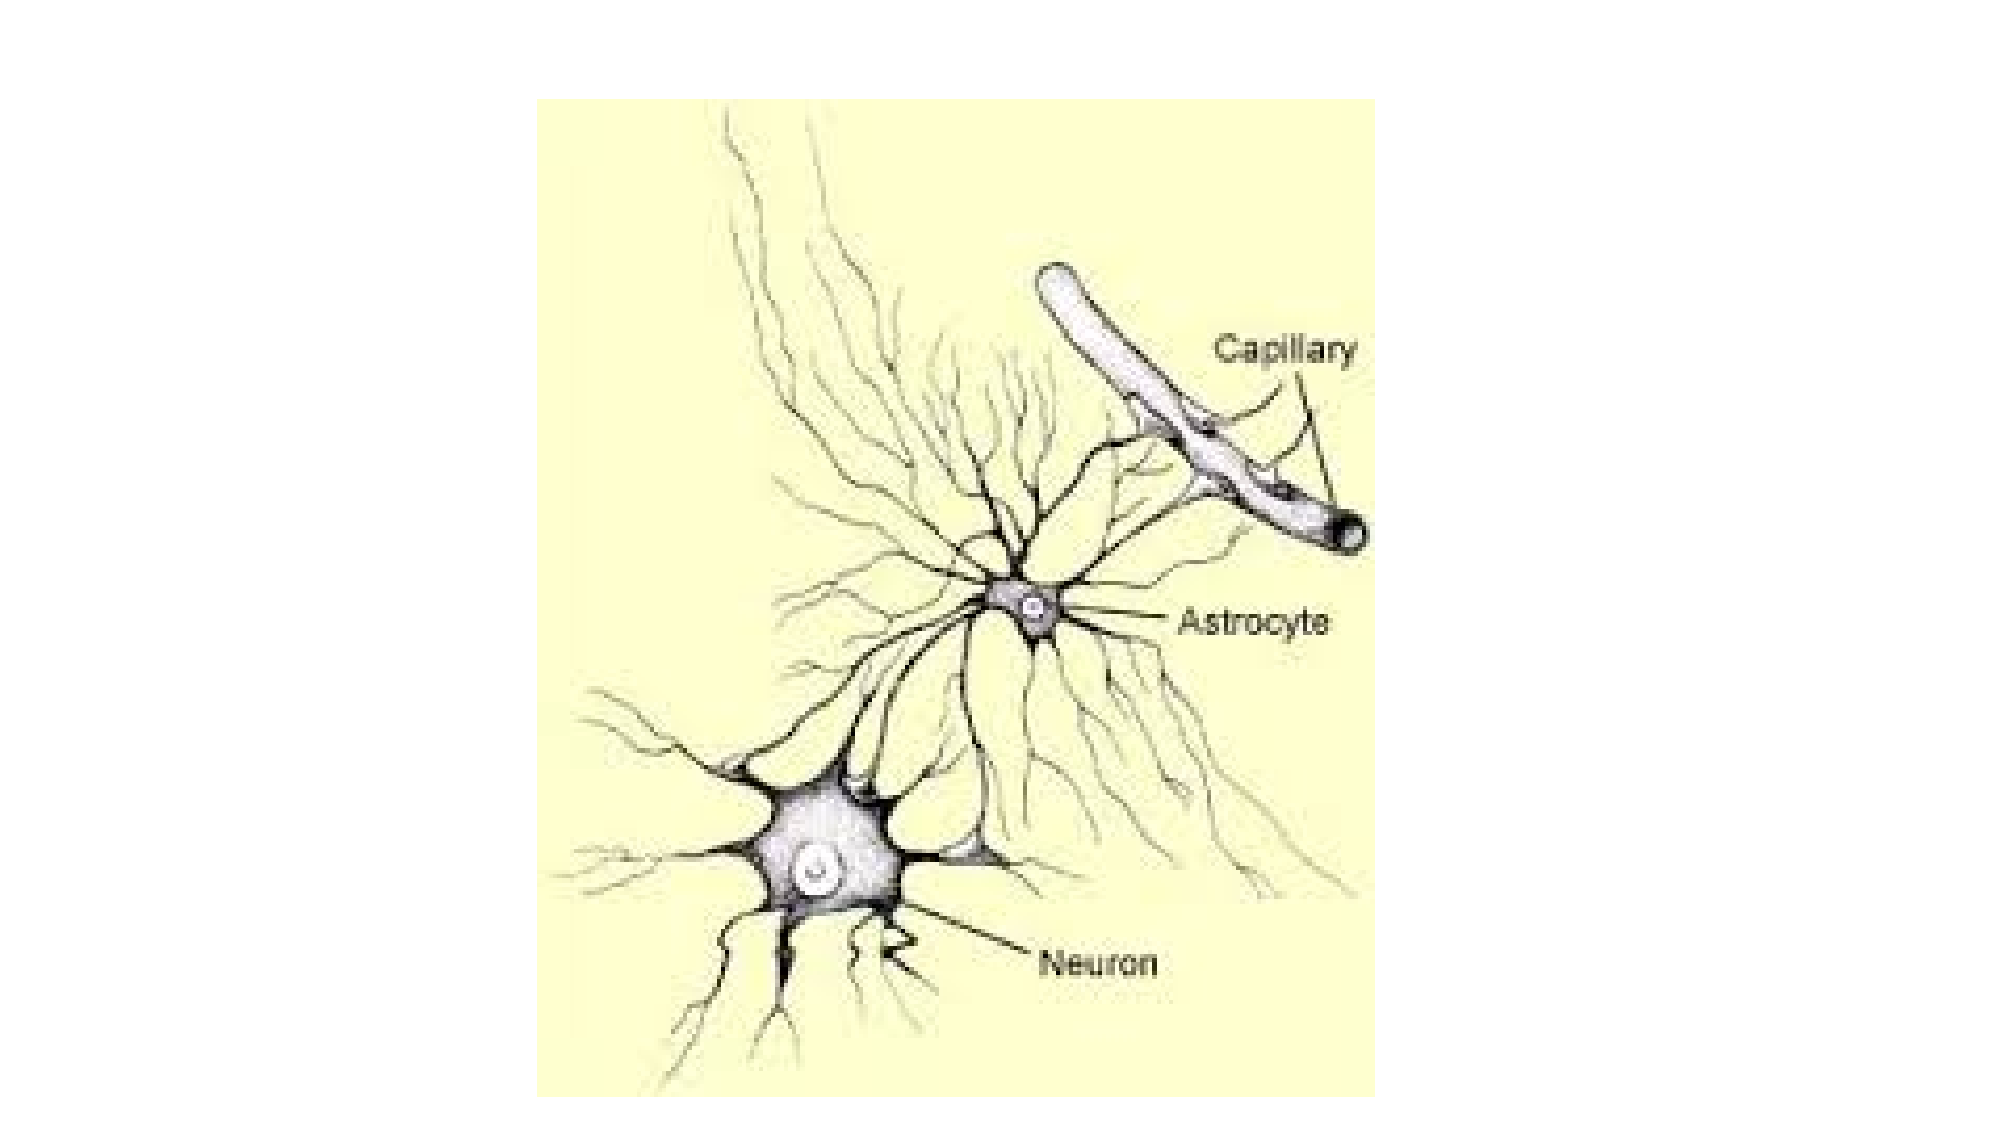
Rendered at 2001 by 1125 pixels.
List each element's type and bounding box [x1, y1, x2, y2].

picture [537, 99, 1375, 1097]
